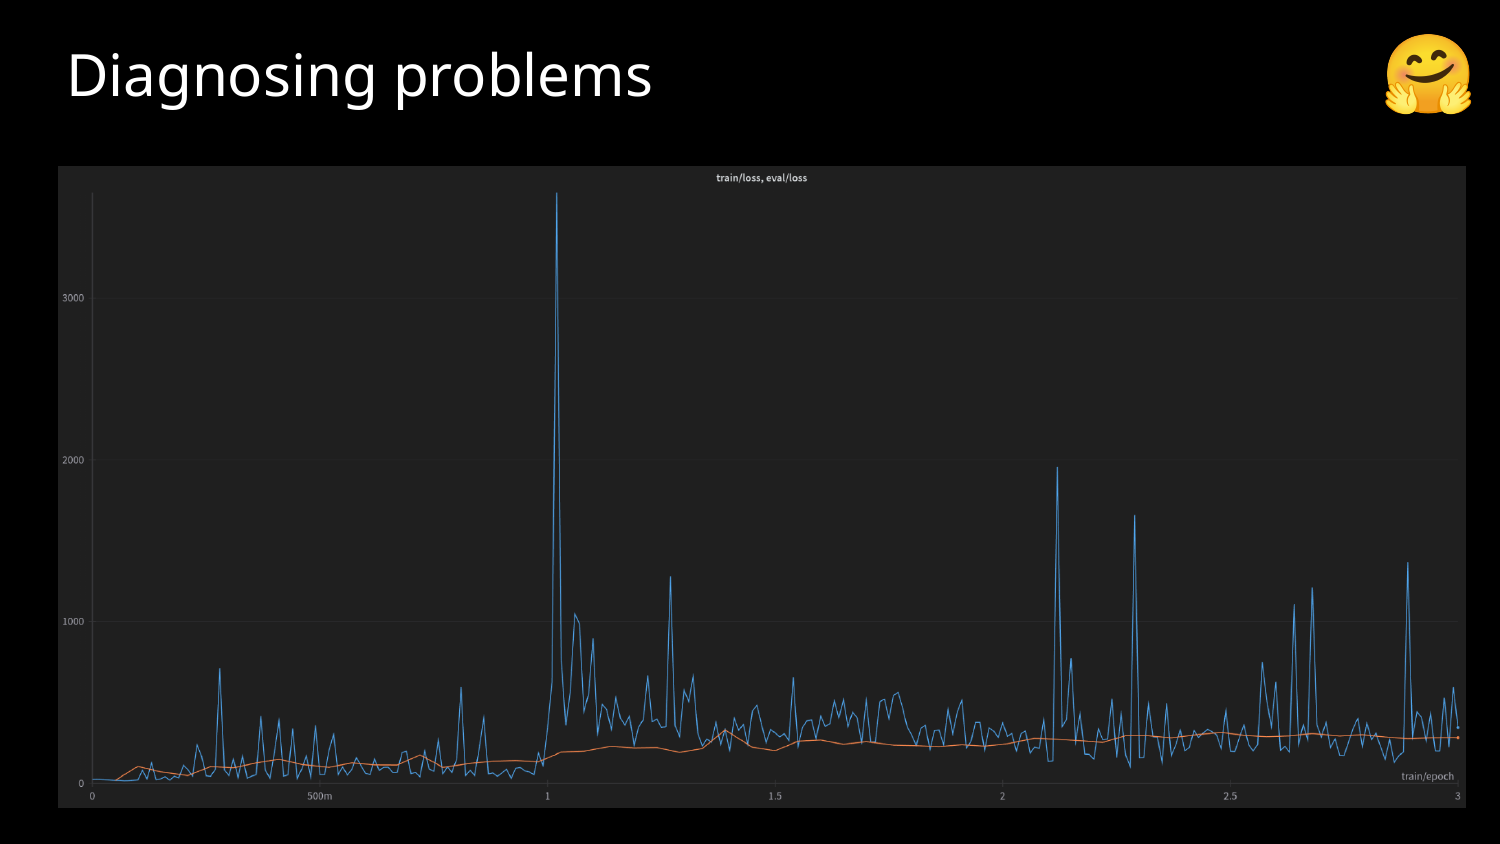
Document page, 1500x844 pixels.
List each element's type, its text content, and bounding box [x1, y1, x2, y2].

picture [1383, 29, 1474, 120]
slide_number ‹#› [1389, 764, 1480, 830]
picture [58, 166, 1466, 809]
title Diagnosing problems [51, 23, 1449, 117]
